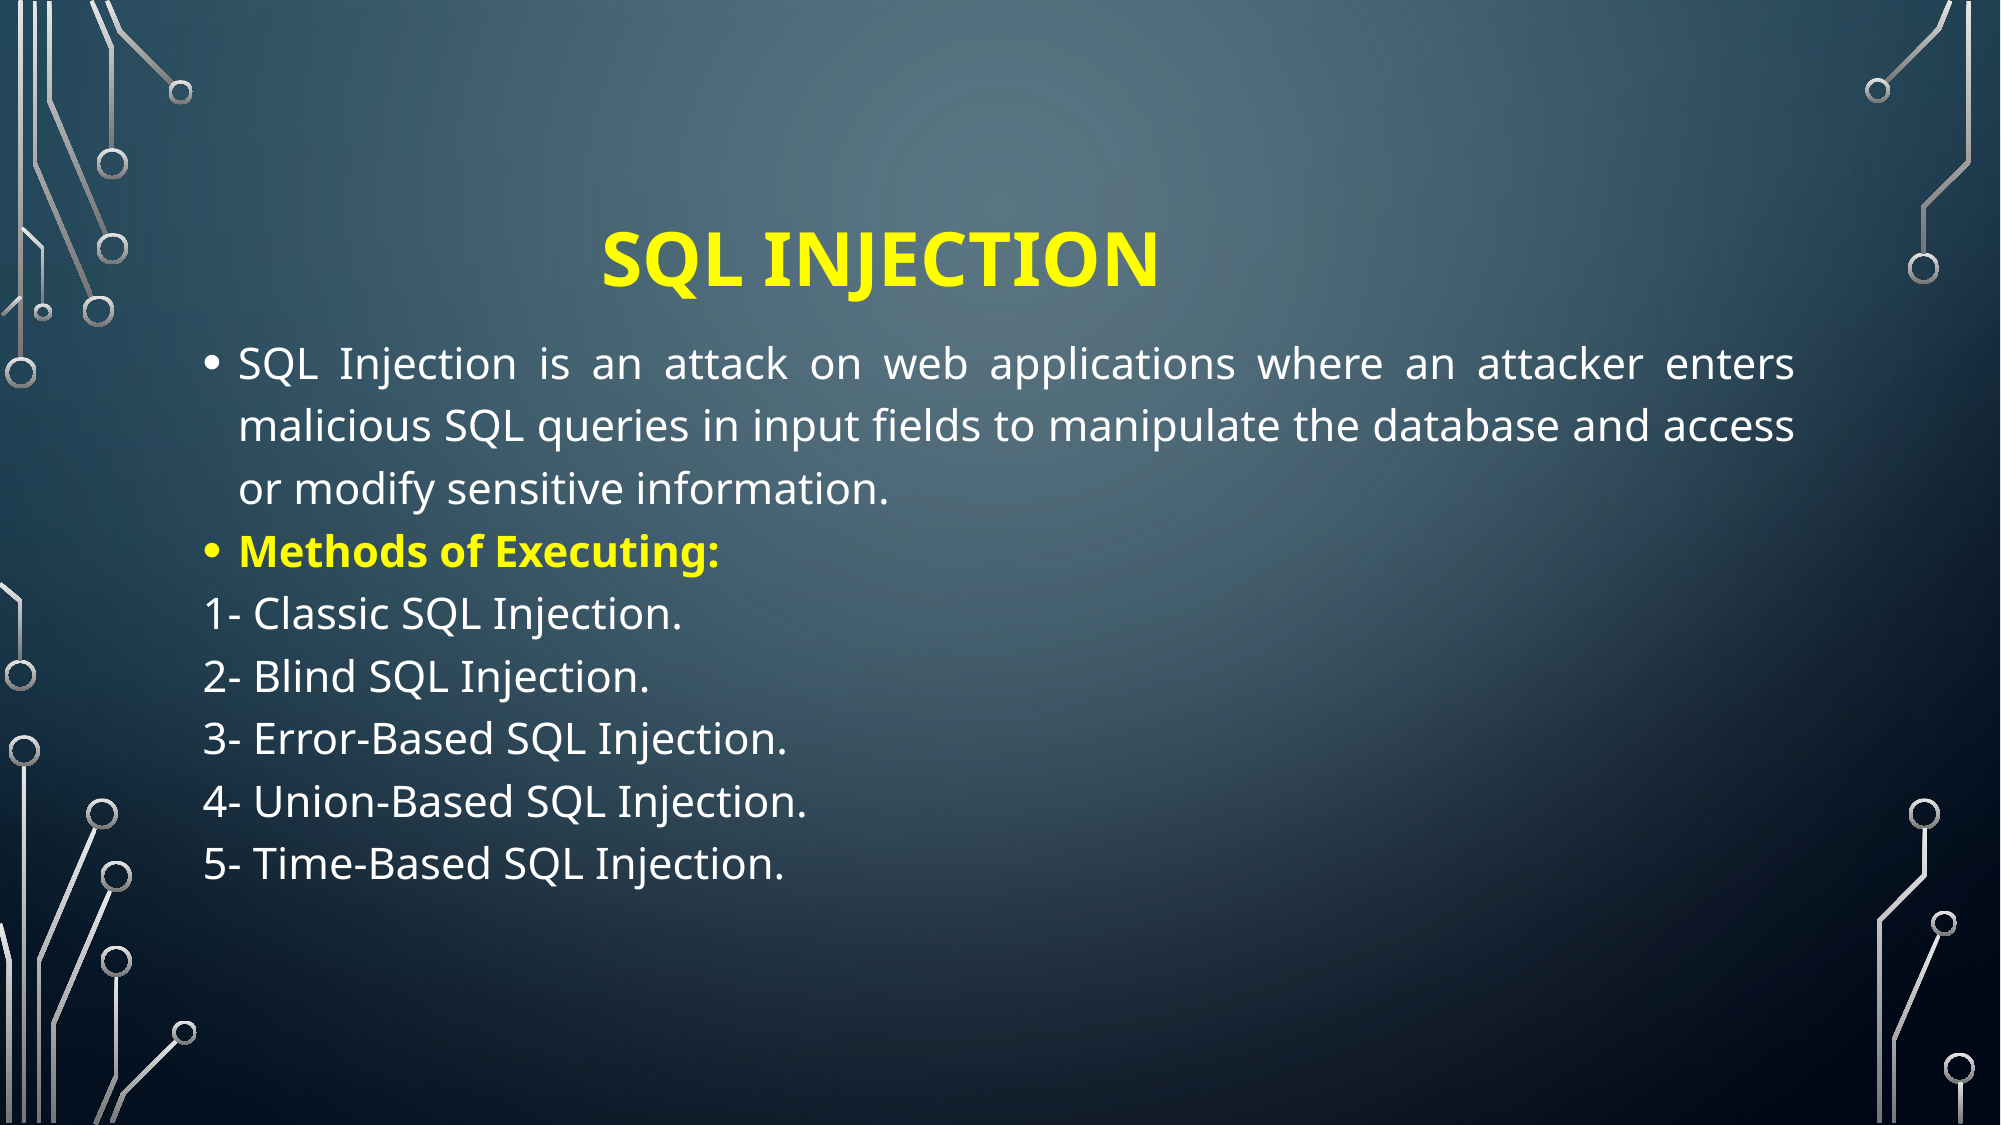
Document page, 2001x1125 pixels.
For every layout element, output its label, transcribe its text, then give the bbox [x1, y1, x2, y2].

list SQL Injection is an attack on web applications where an attacker enters malicious SQL queries in input fields to manipulate the database and access or modify sensitive information. Methods of Executing: 1- Classic SQL Injection. 2- Blind SQL Injection. 3- Error-Based SQL Injection. 4- Union-Based SQL Injection. 5- Time-Based SQL Injection. [187, 318, 1813, 899]
title SQL Injection [187, 99, 1577, 318]
